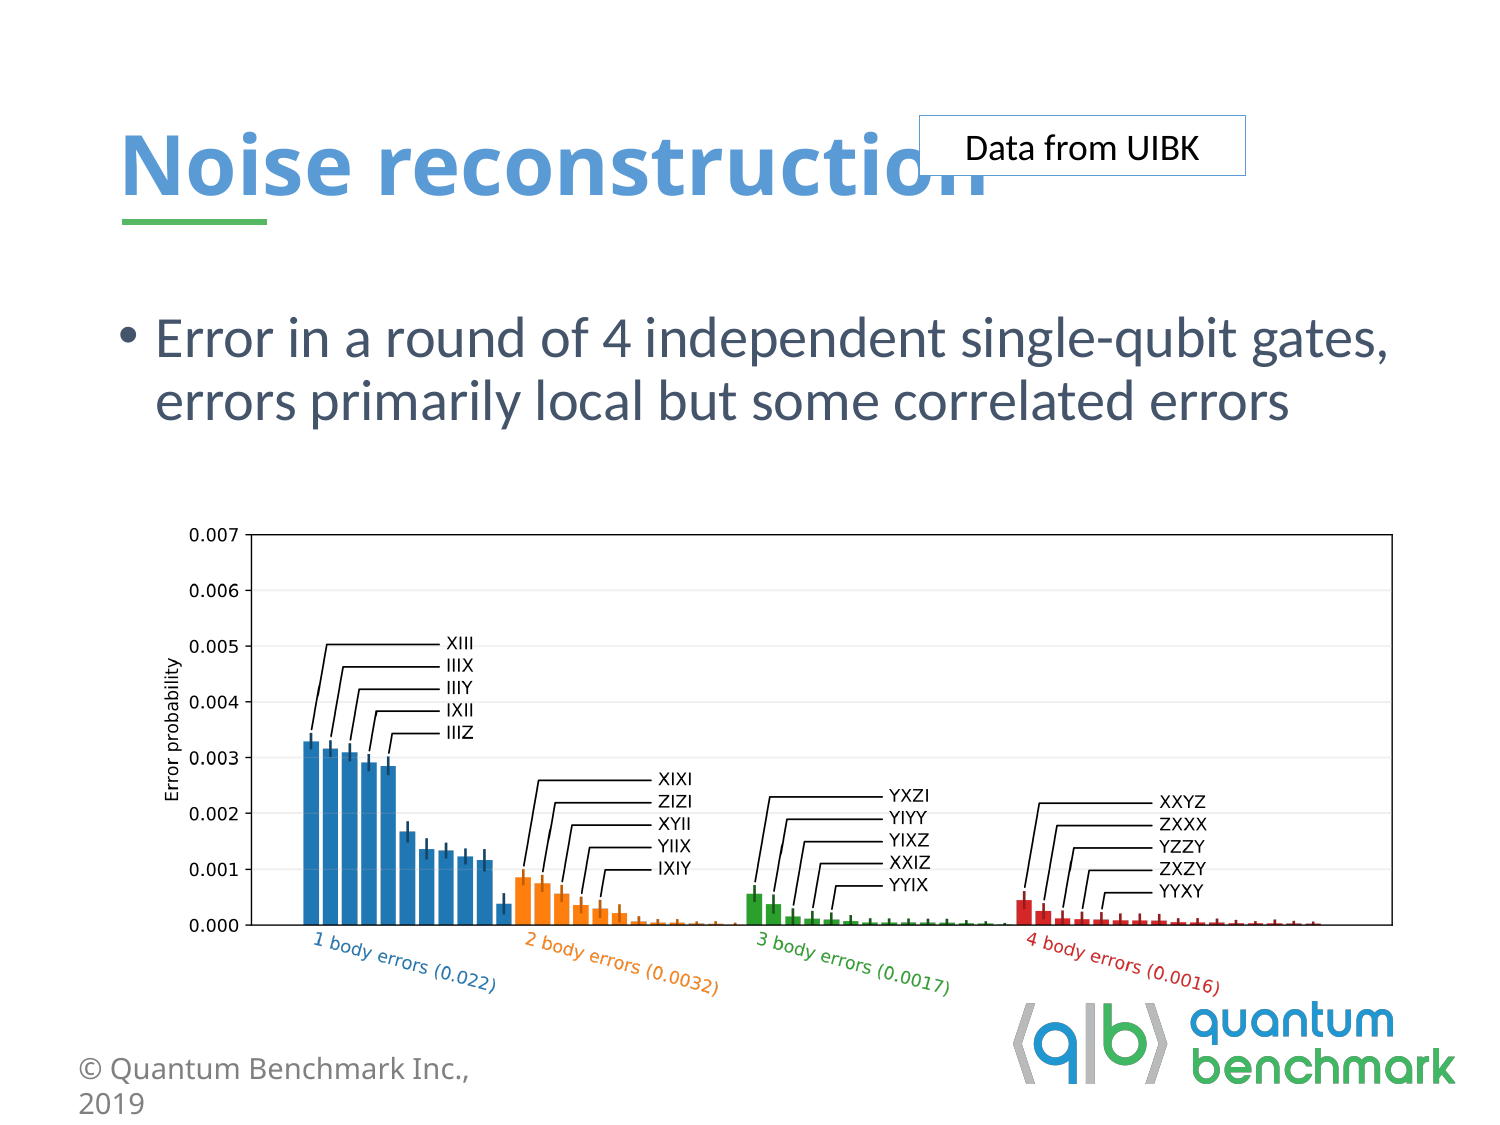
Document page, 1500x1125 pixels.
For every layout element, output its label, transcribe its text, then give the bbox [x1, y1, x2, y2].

title Noise reconstruction [103, 59, 1397, 278]
list Error in a round of 4 independent single-qubit gates, errors primarily local but some correlated errors [103, 299, 1460, 1014]
text_box Data from UIBK [919, 115, 1246, 176]
picture [145, 508, 1456, 1084]
